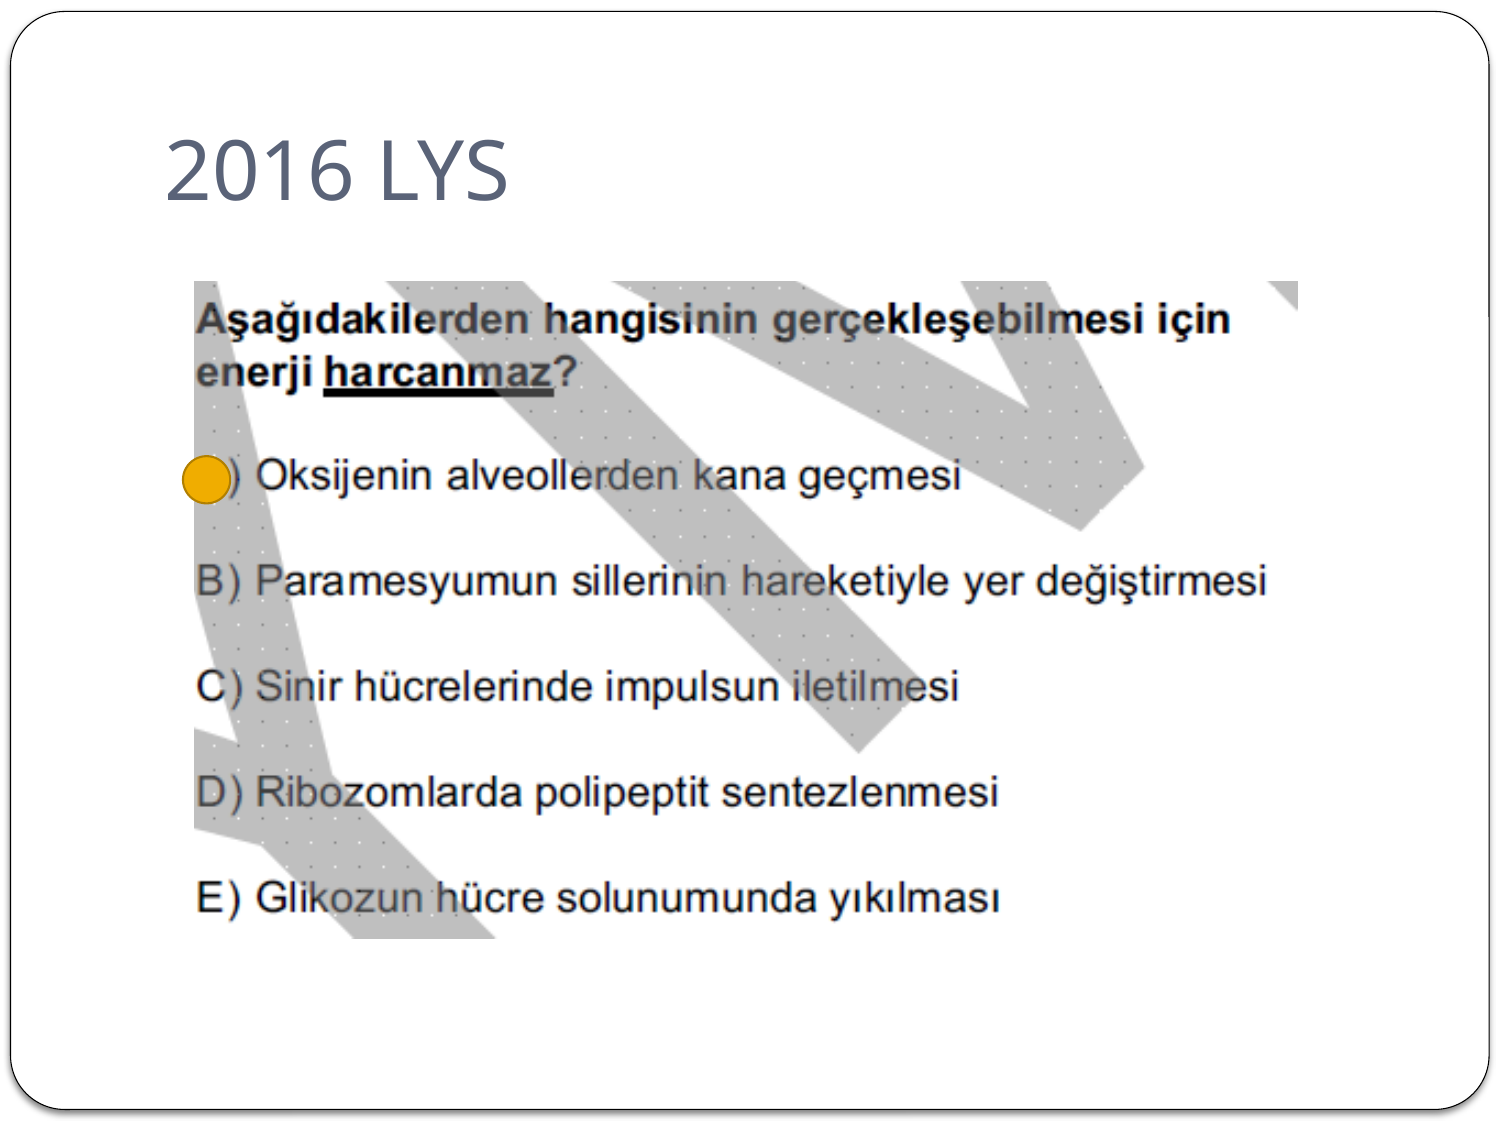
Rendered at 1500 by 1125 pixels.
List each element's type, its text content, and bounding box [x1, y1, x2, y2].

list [194, 281, 1299, 940]
title 2016 LYS [150, 45, 1425, 233]
text_box [181, 463, 188, 496]
